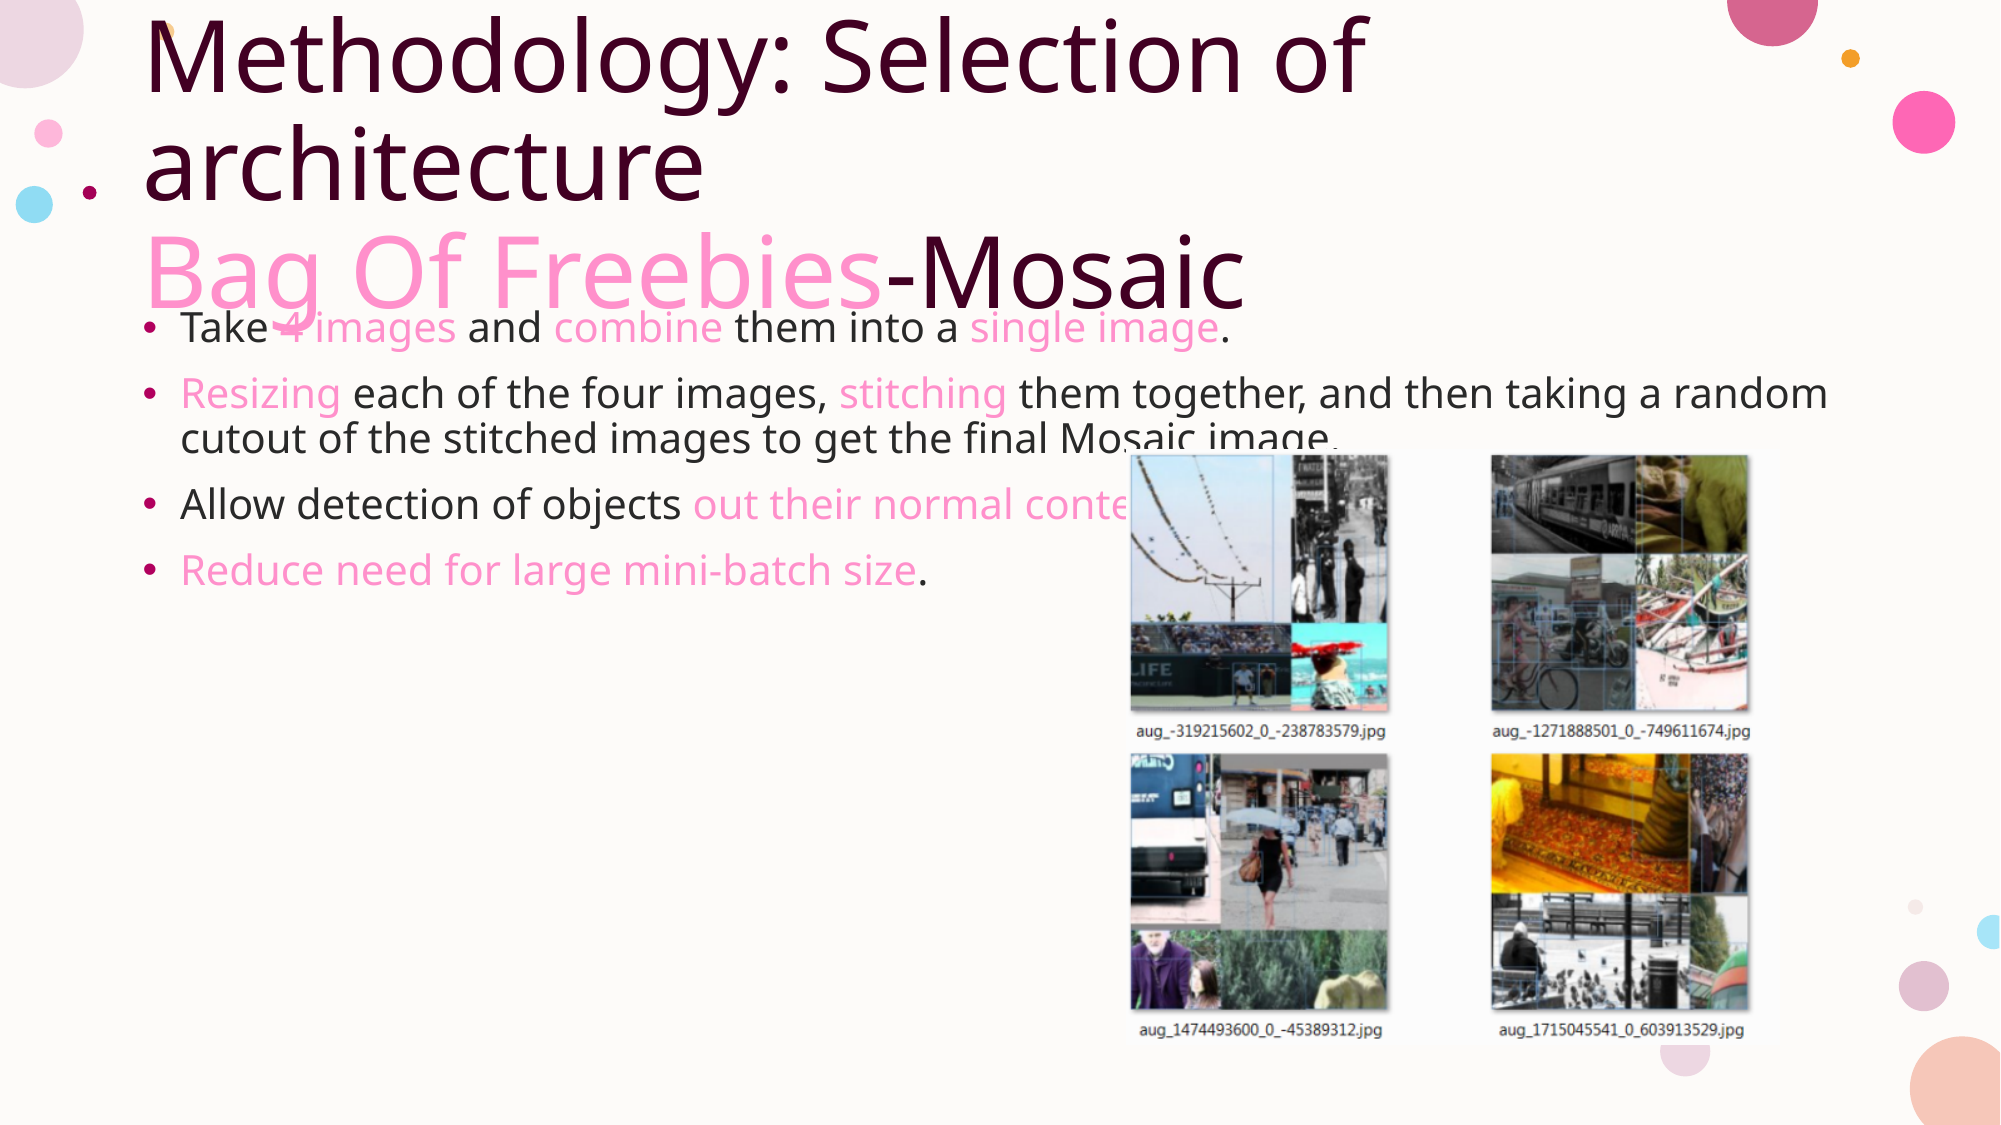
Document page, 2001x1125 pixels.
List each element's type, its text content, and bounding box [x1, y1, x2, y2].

picture [1126, 449, 1780, 1045]
list Take 4 images and combine them into a single image. Resizing each of the four images, stitching them together, and then taking a random cutout of the stitched images to get the final Mosaic image. Allow detection of objects out their normal context. Reduce need for large mini-batch size. [127, 299, 1877, 1014]
title Methodology: Selection of architecture Bag Of Freebies-Mosaic [127, 59, 1877, 278]
